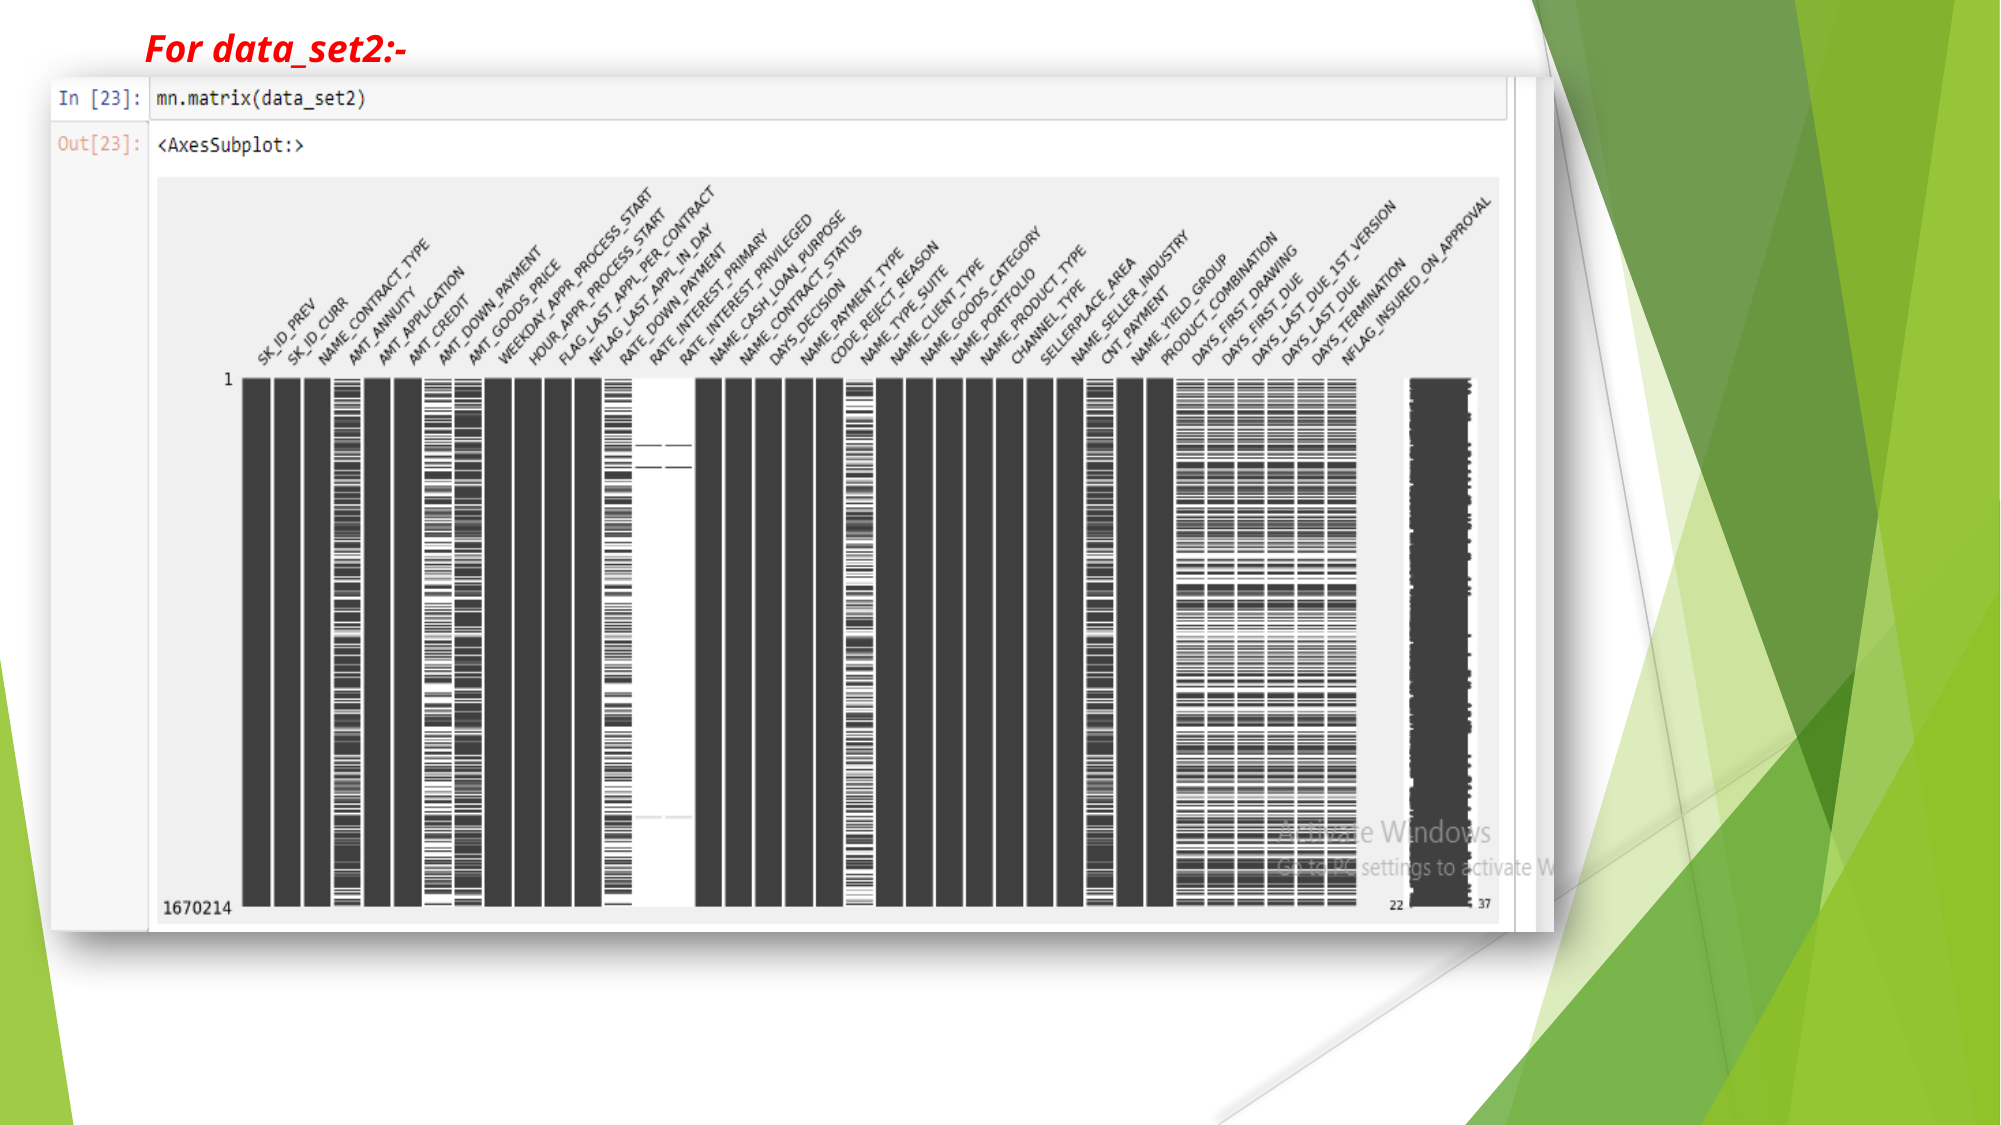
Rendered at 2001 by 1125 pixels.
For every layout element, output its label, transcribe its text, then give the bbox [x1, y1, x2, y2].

picture [51, 77, 1554, 932]
text_box For data_set2:- [129, 17, 443, 60]
